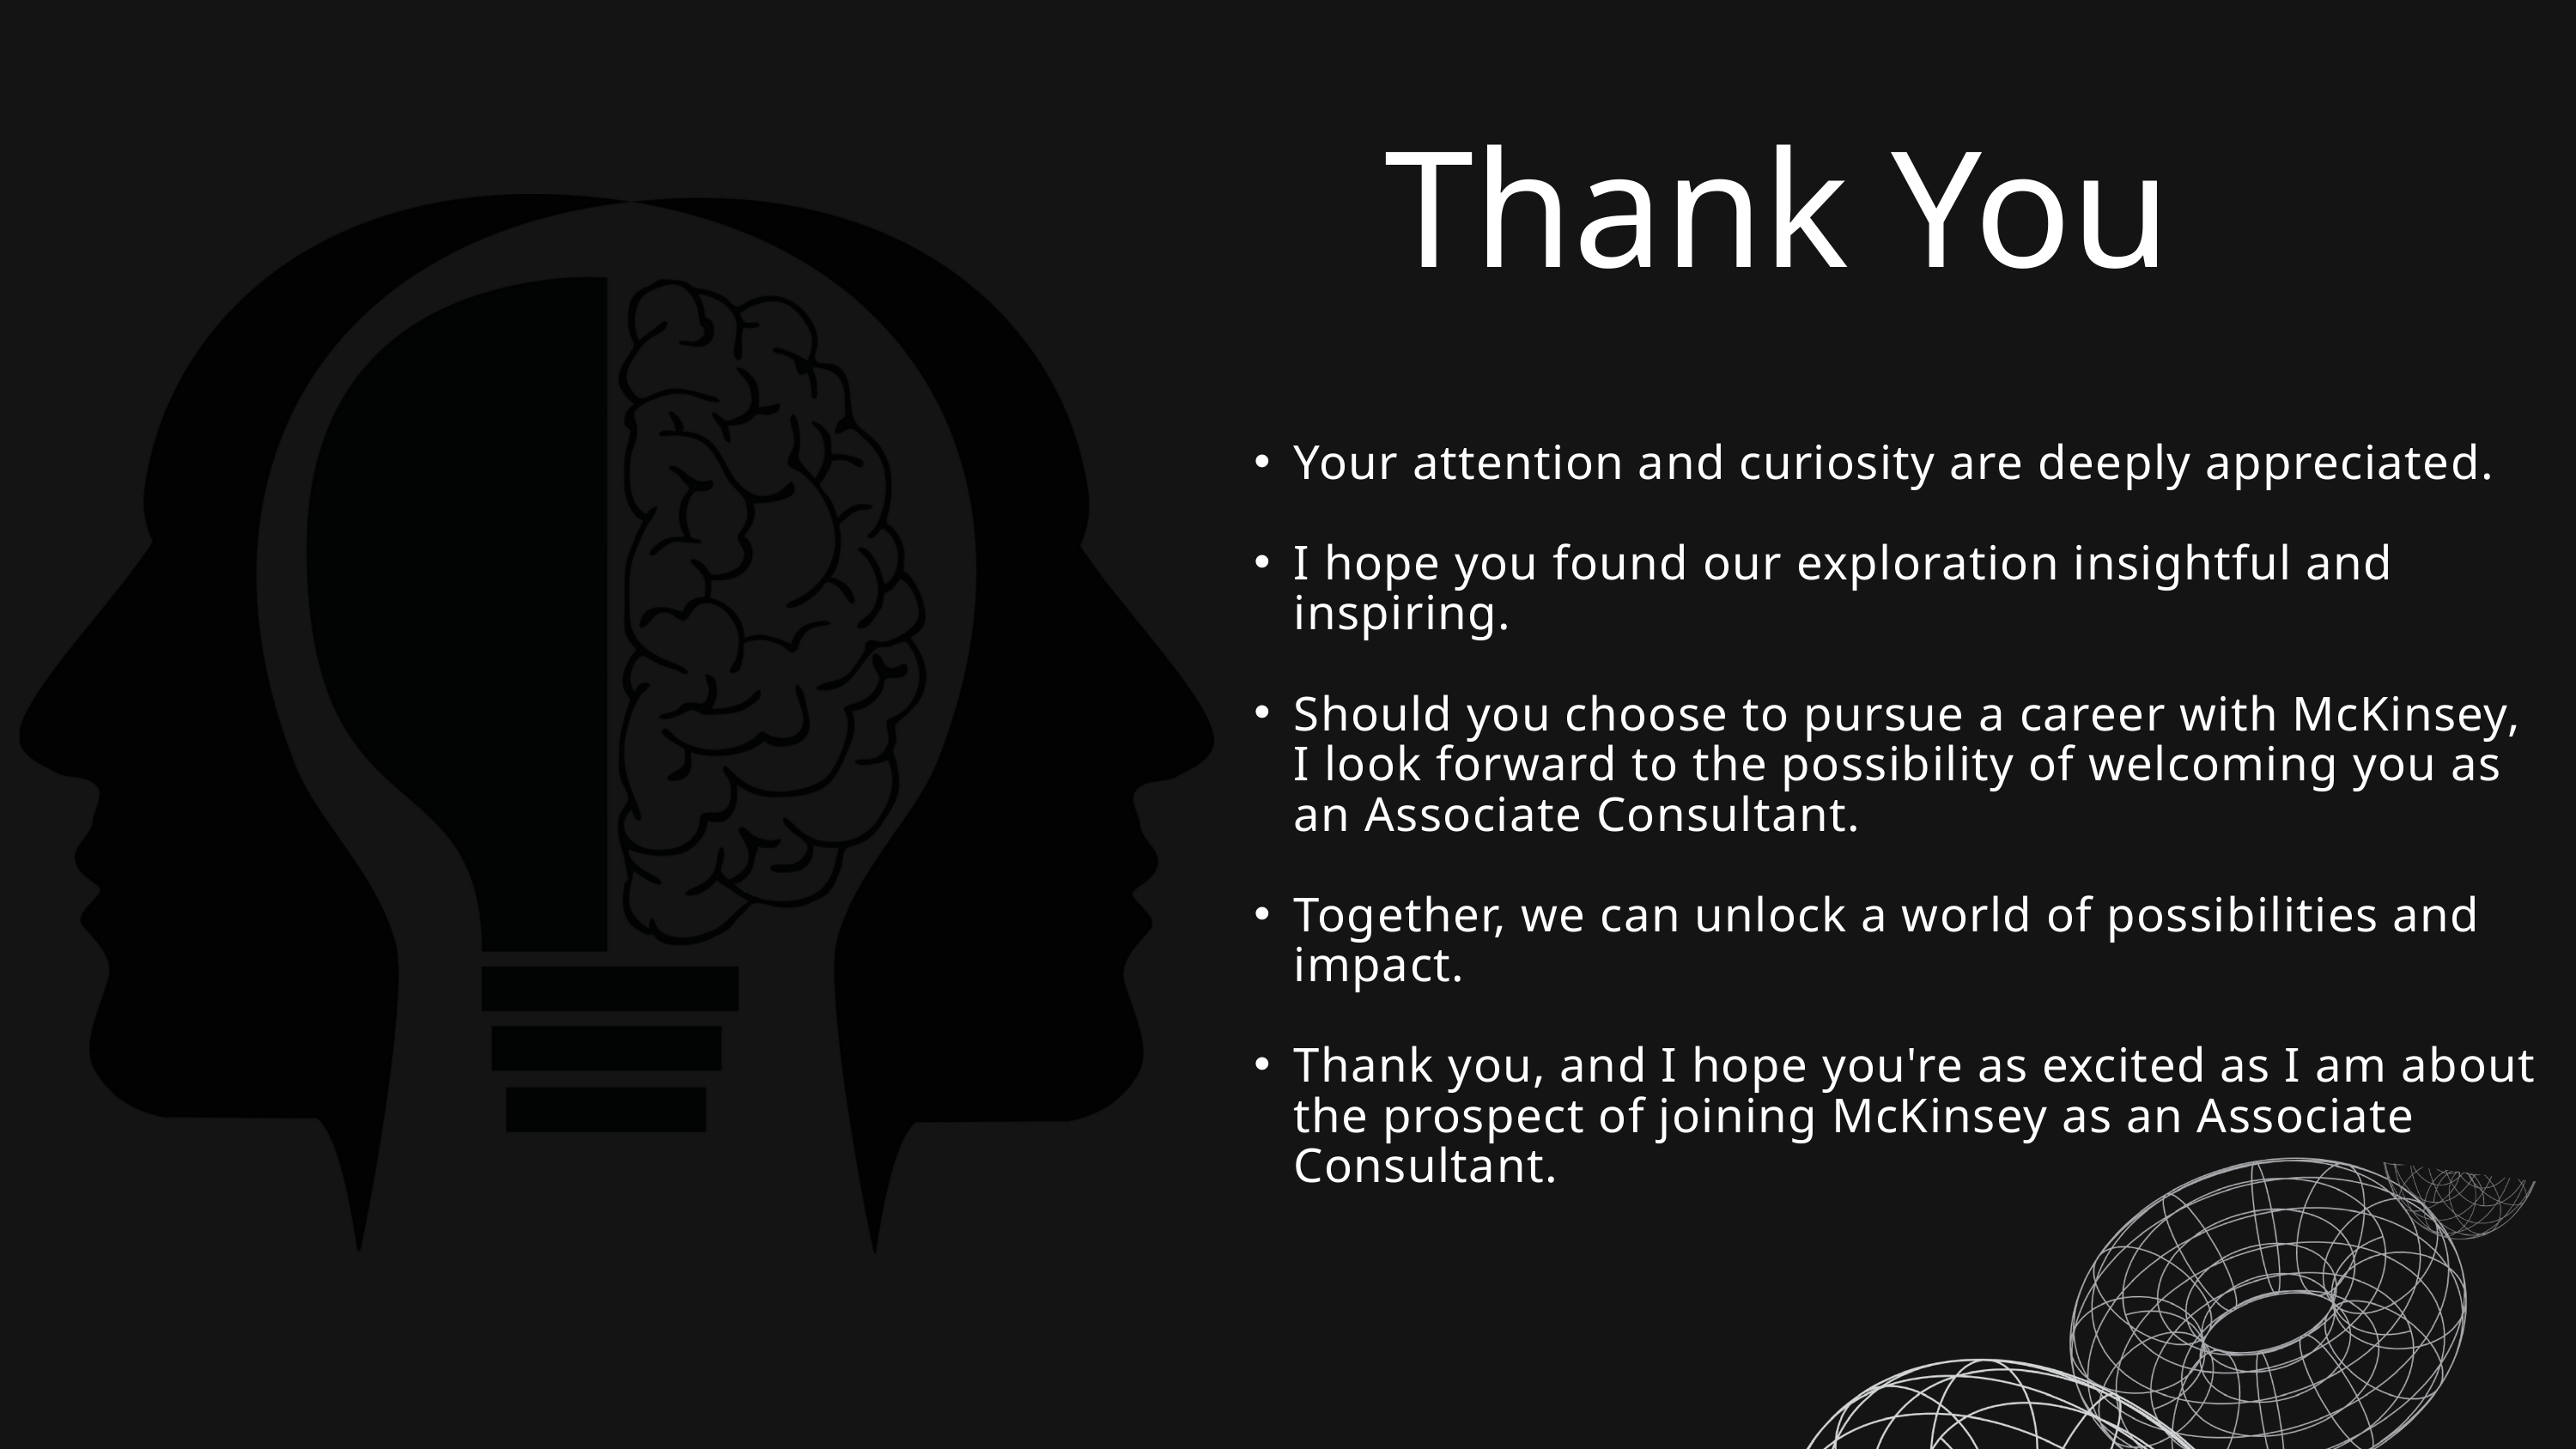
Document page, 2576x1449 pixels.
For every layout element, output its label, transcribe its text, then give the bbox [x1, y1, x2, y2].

text_box [1279, 1243, 2539, 1449]
text_box Your attention and curiosity are deeply appreciated. I hope you found our exploration insightful and inspiring. Should you choose to pursue a career with McKinsey, I look forward to the possibility of welcoming you as an Associate Consultant. Together, we can unlock a world of possibilities and impact. Thank you, and I hope you're as excited as I am about the prospect of joining McKinsey as an Associate Consultant. [1214, 388, 2547, 1243]
text_box [19, 194, 1214, 1255]
text_box Thank You [713, 106, 2576, 300]
